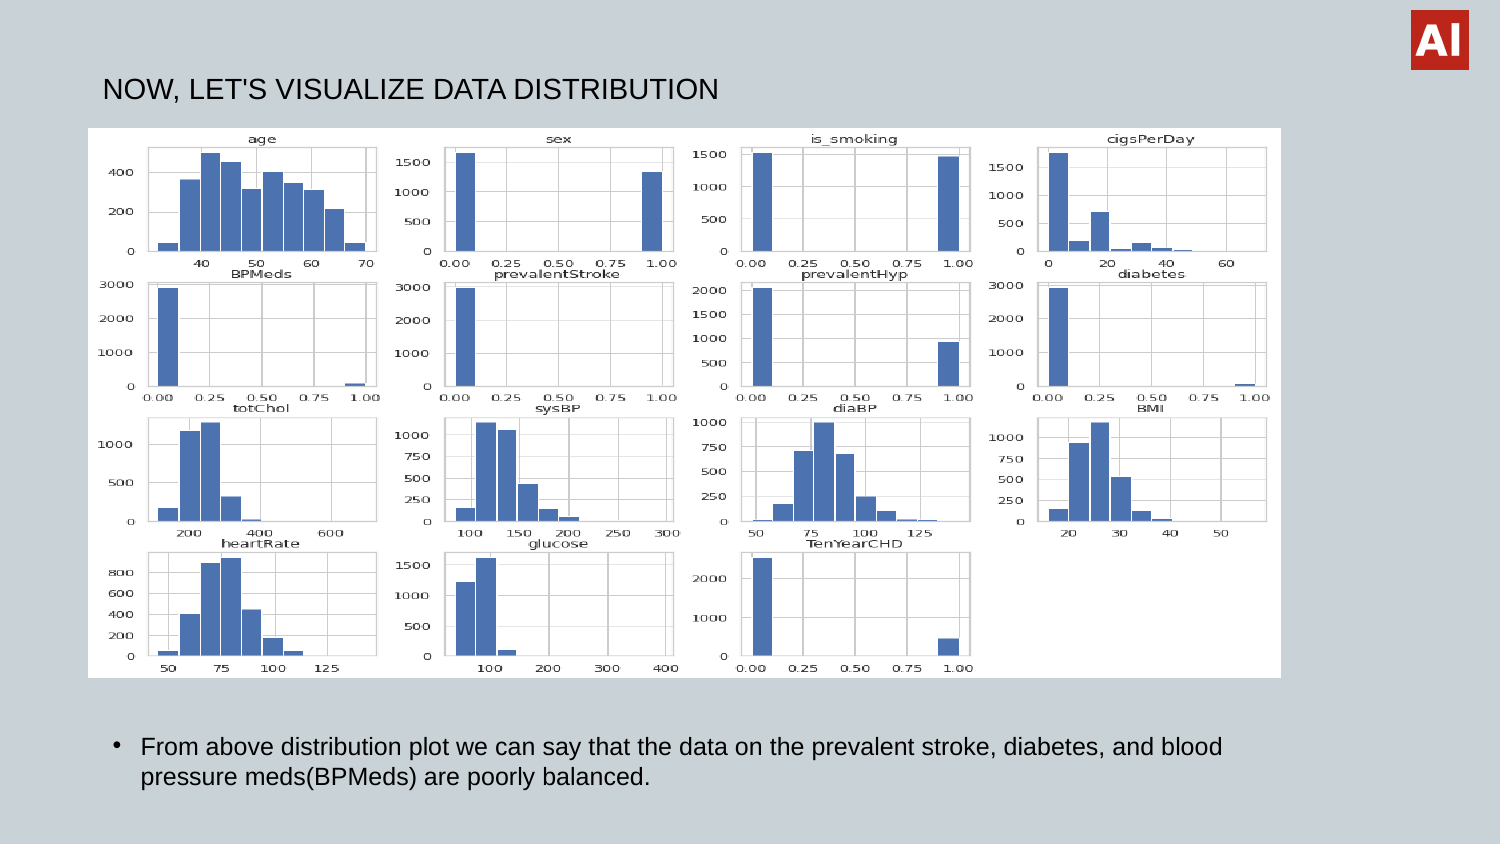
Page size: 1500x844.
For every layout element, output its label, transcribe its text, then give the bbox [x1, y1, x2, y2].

text_box From above distribution plot we can say that the data on the prevalent stroke, diabetes, and blood pressure meds(BPMeds) are poorly balanced. [97, 722, 1345, 798]
text_box NOW, LET'S VISUALIZE DATA DISTRIBUTION [87, 63, 876, 113]
picture [87, 128, 1281, 678]
picture [1411, 10, 1469, 70]
